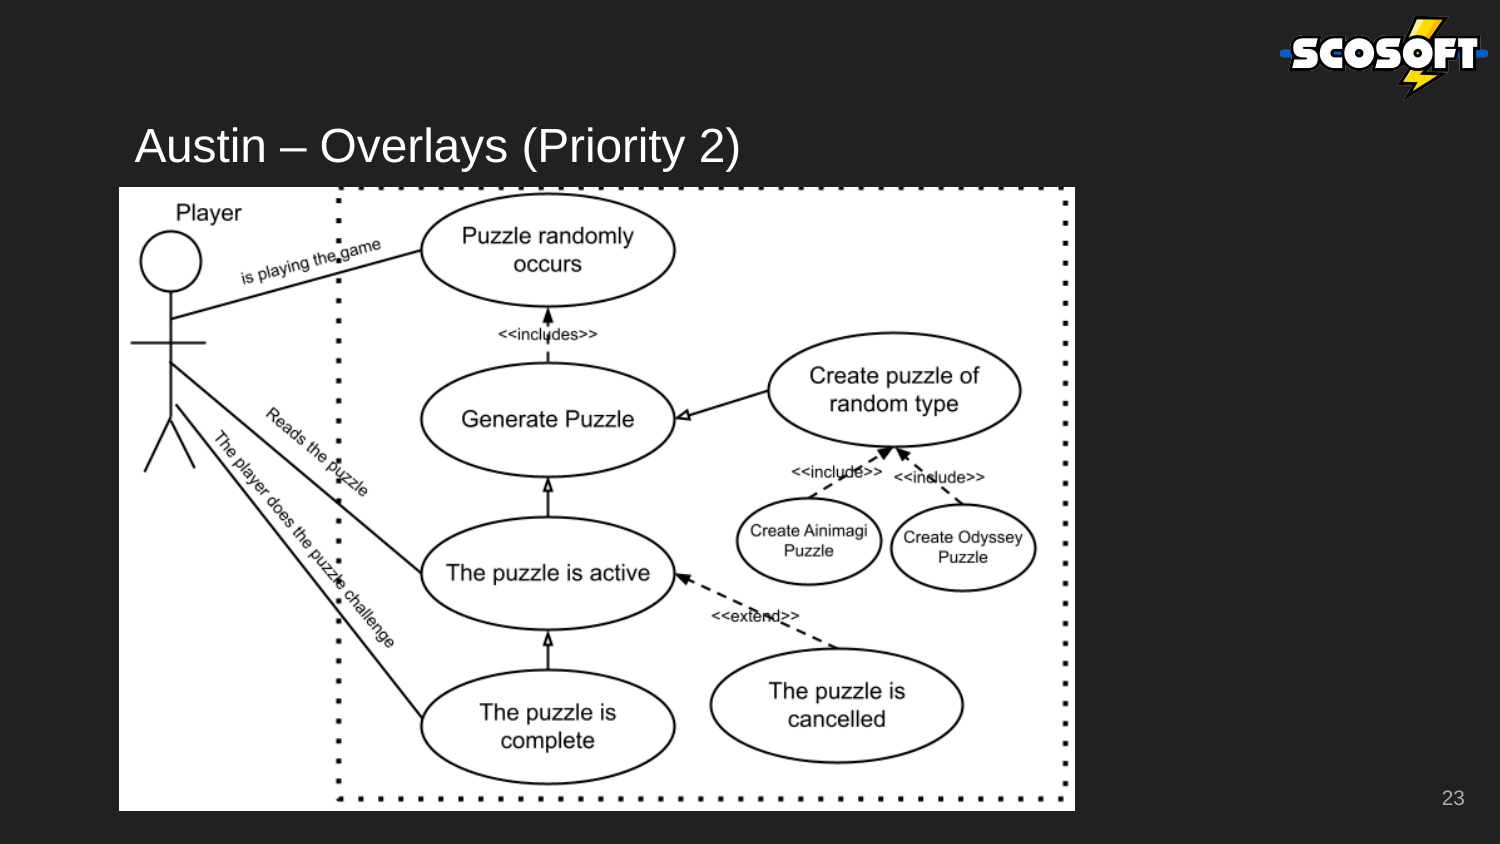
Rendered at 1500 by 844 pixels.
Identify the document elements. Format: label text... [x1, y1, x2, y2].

slide_number ‹#› [1389, 764, 1480, 830]
title Austin – Overlays (Priority 2) [119, 100, 1381, 188]
picture [119, 187, 1075, 812]
picture [1280, 12, 1488, 106]
